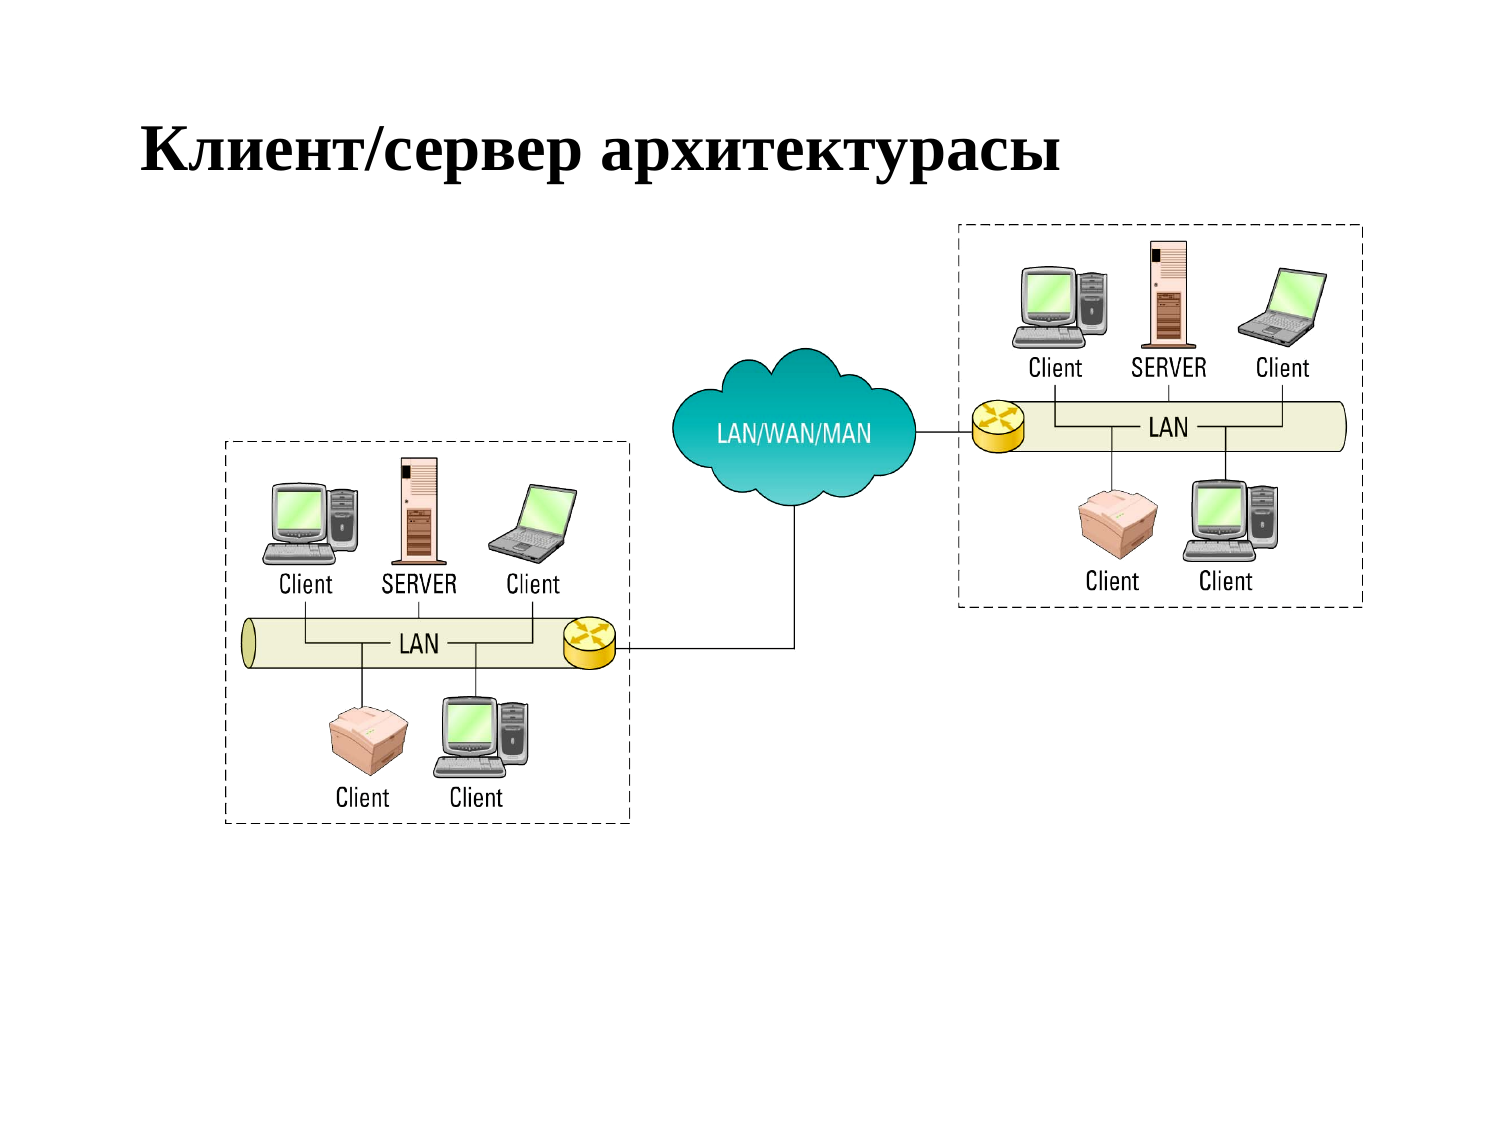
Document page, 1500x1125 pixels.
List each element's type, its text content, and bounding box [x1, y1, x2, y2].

title Клиент/сервер архитектурасы [124, 49, 1476, 238]
picture [224, 224, 1363, 825]
